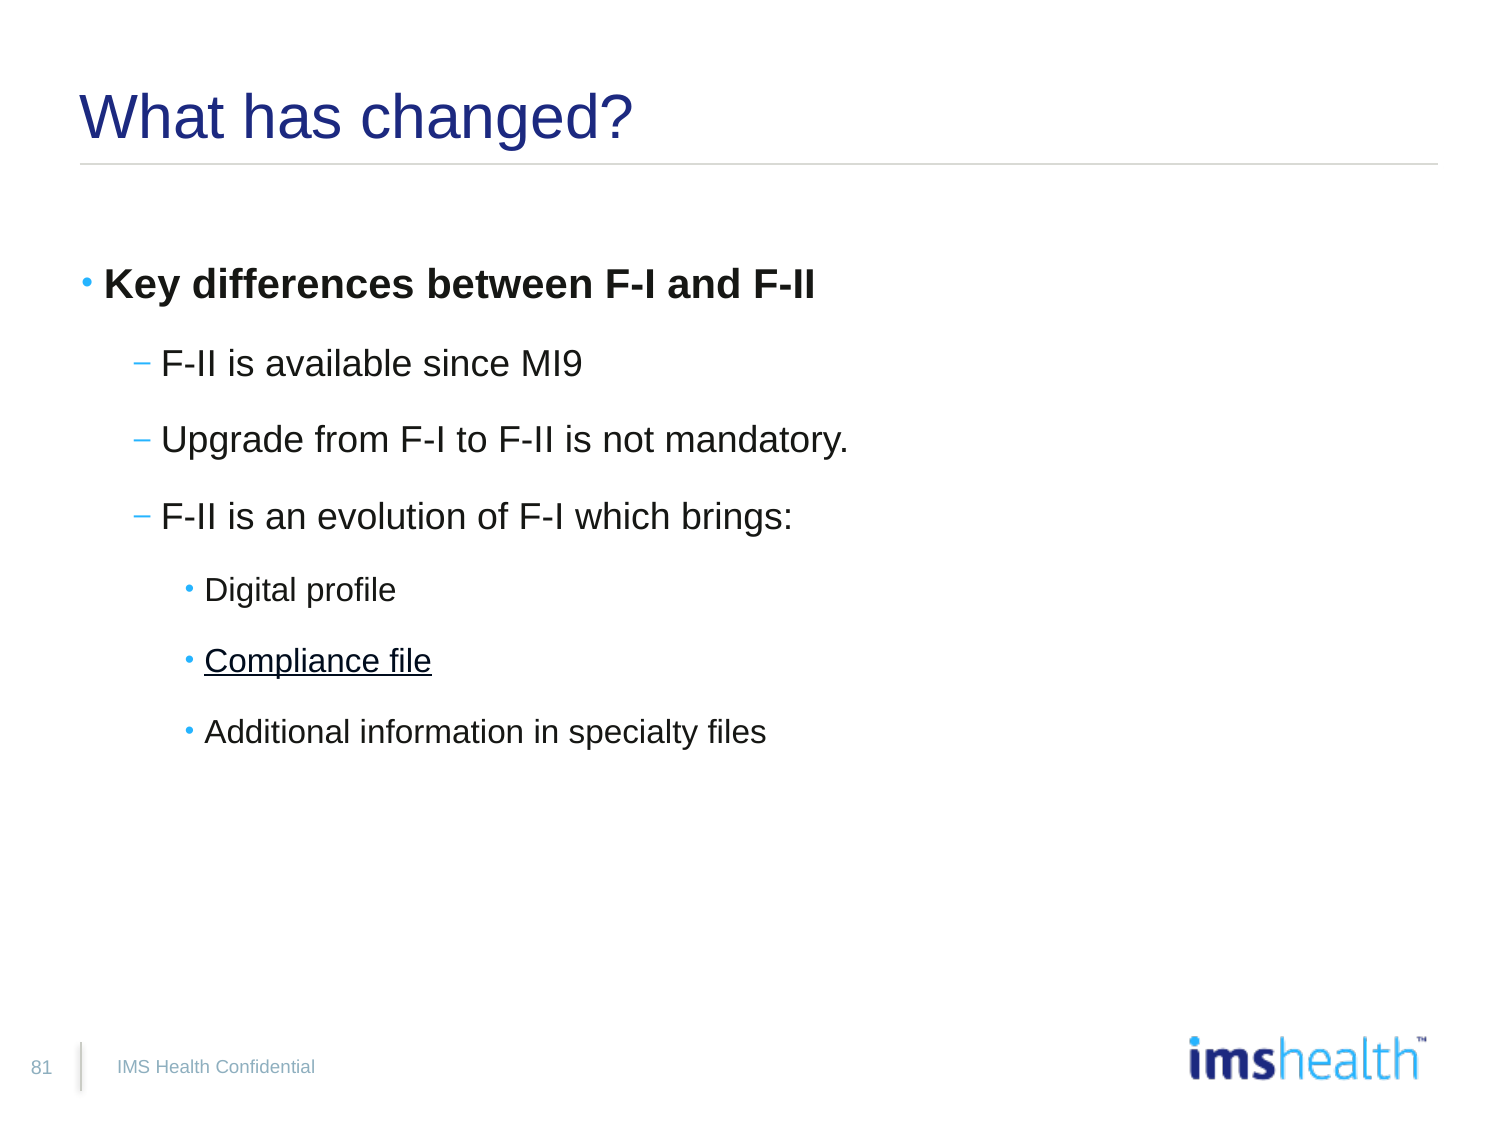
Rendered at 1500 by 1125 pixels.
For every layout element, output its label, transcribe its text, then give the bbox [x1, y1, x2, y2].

footer IMS Health Confidential [102, 1036, 1042, 1097]
list Key differences between F-I and F-II F-II is available since MI9 Upgrade from F-I to F-II is not mandatory. F-II is an evolution of F-I which brings: Digital profile Compliance file Additional information in specialty files [81, 252, 1440, 816]
title What has changed? [79, 12, 1438, 152]
picture [1187, 1029, 1428, 1091]
